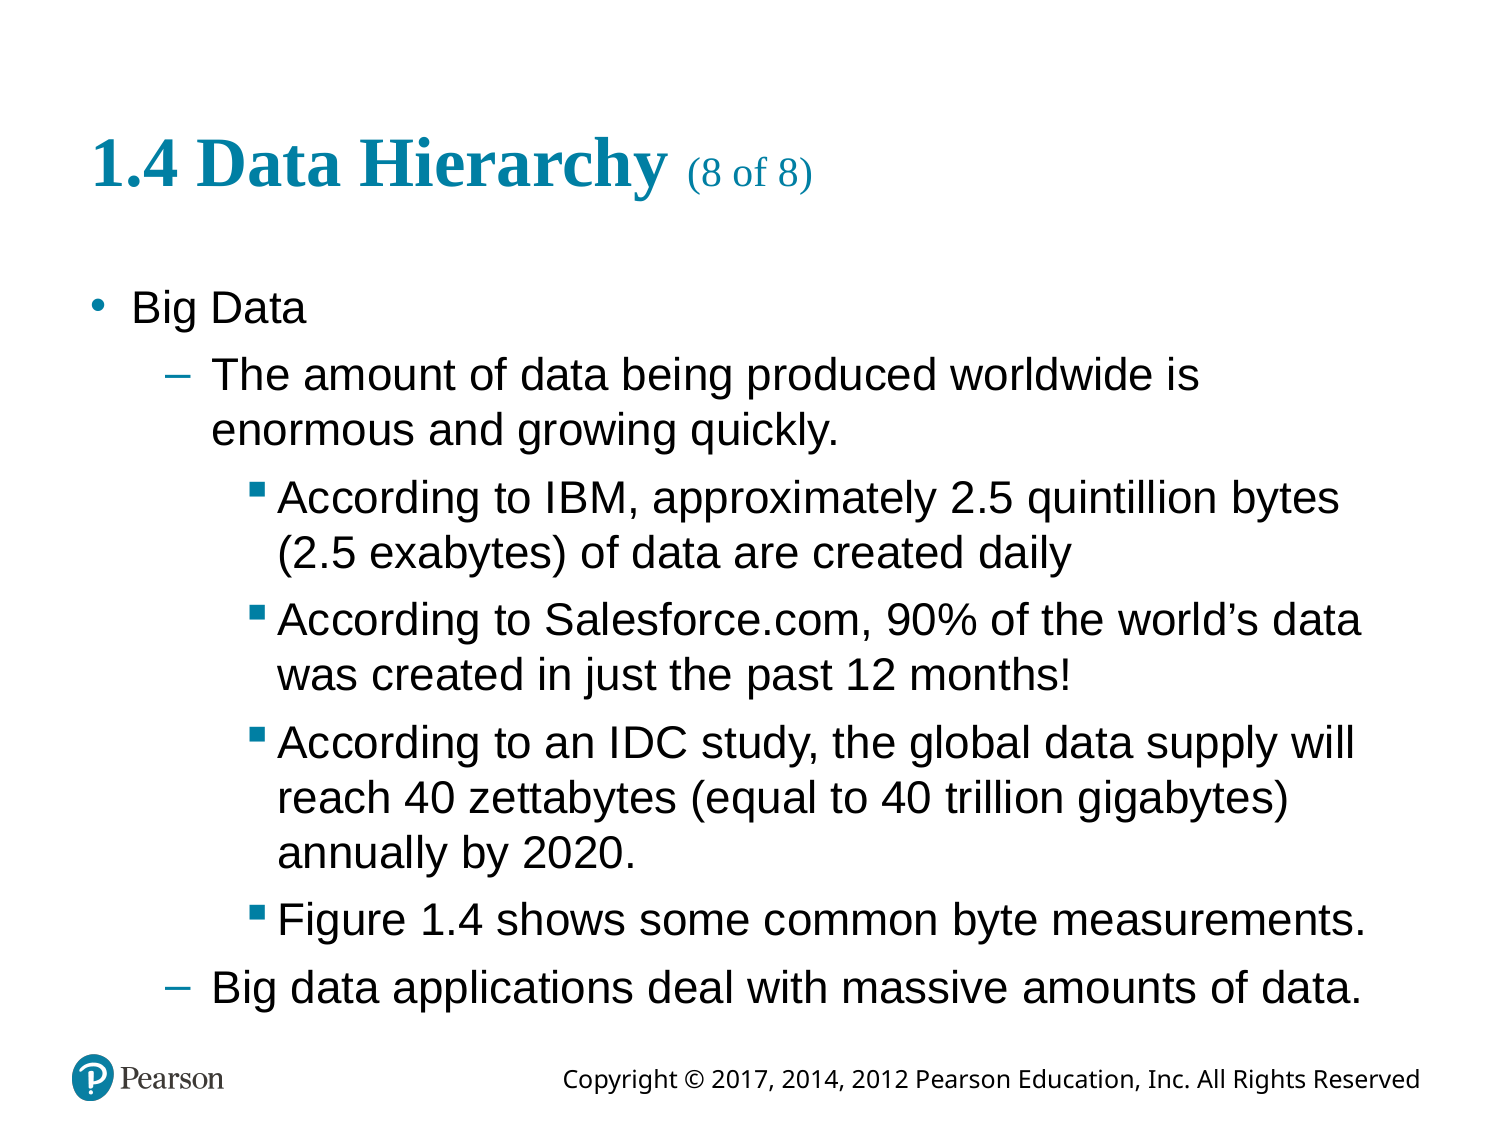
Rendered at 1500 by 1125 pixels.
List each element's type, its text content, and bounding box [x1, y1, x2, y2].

title 1.4 Data Hierarchy (8 of 8) [75, 35, 1425, 216]
picture [98, 1054, 224, 1101]
picture [72, 1054, 88, 1070]
picture [80, 1063, 106, 1088]
list Big Data The amount of data being produced worldwide is enormous and growing quickly. According to I B M, approximately 2.5 quintillion bytes (2.5 exabytes) of data are created daily According to Salesforce.com, 90% of the world’s data was created in just the past 12 months! According to an I D C study, the global data supply will reach 40 zettabytes (equal to 40 trillion gigabytes) annually by 2020. Figure 1.4 shows some common byte measurements. Big data applications deal with massive amounts of data. [75, 262, 1425, 1030]
picture [72, 1087, 83, 1101]
